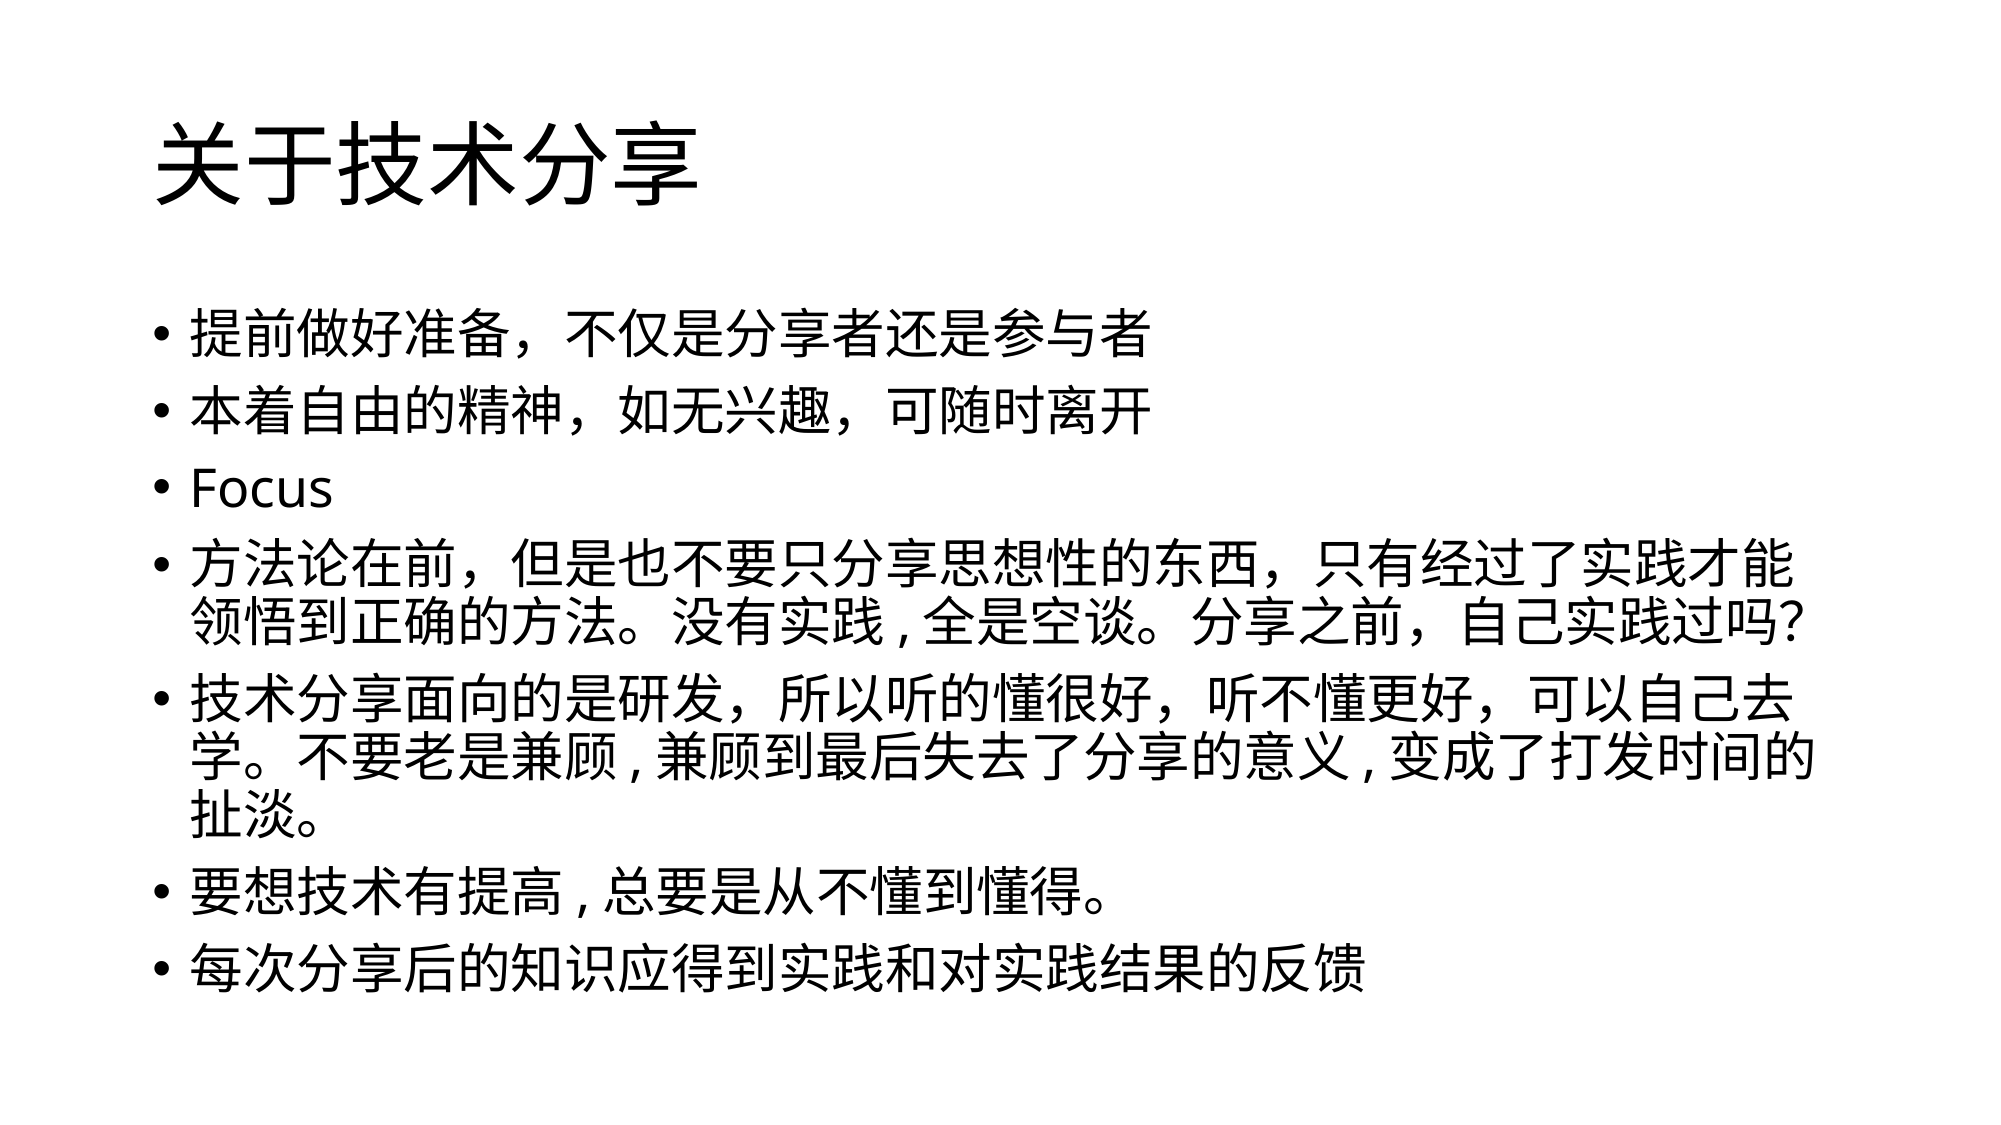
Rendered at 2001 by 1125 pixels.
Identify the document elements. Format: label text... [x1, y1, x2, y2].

title 关于技术分享 [137, 59, 1863, 278]
list 提前做好准备，不仅是分享者还是参与者 本着自由的精神，如无兴趣，可随时离开 Focus 方法论在前，但是也不要只分享思想性的东西，只有经过了实践才能领悟到正确的方法。没有实践,全是空谈。分享之前，自己实践过吗？ 技术分享面向的是研发，所以听的懂很好，听不懂更好，可以自己去学。不要老是兼顾,兼顾到最后失去了分享的意义,变成了打发时间的扯淡。 要想技术有提高,总要是从不懂到懂得。 每次分享后的知识应得到实践和对实践结果的反馈 [137, 299, 1863, 1014]
